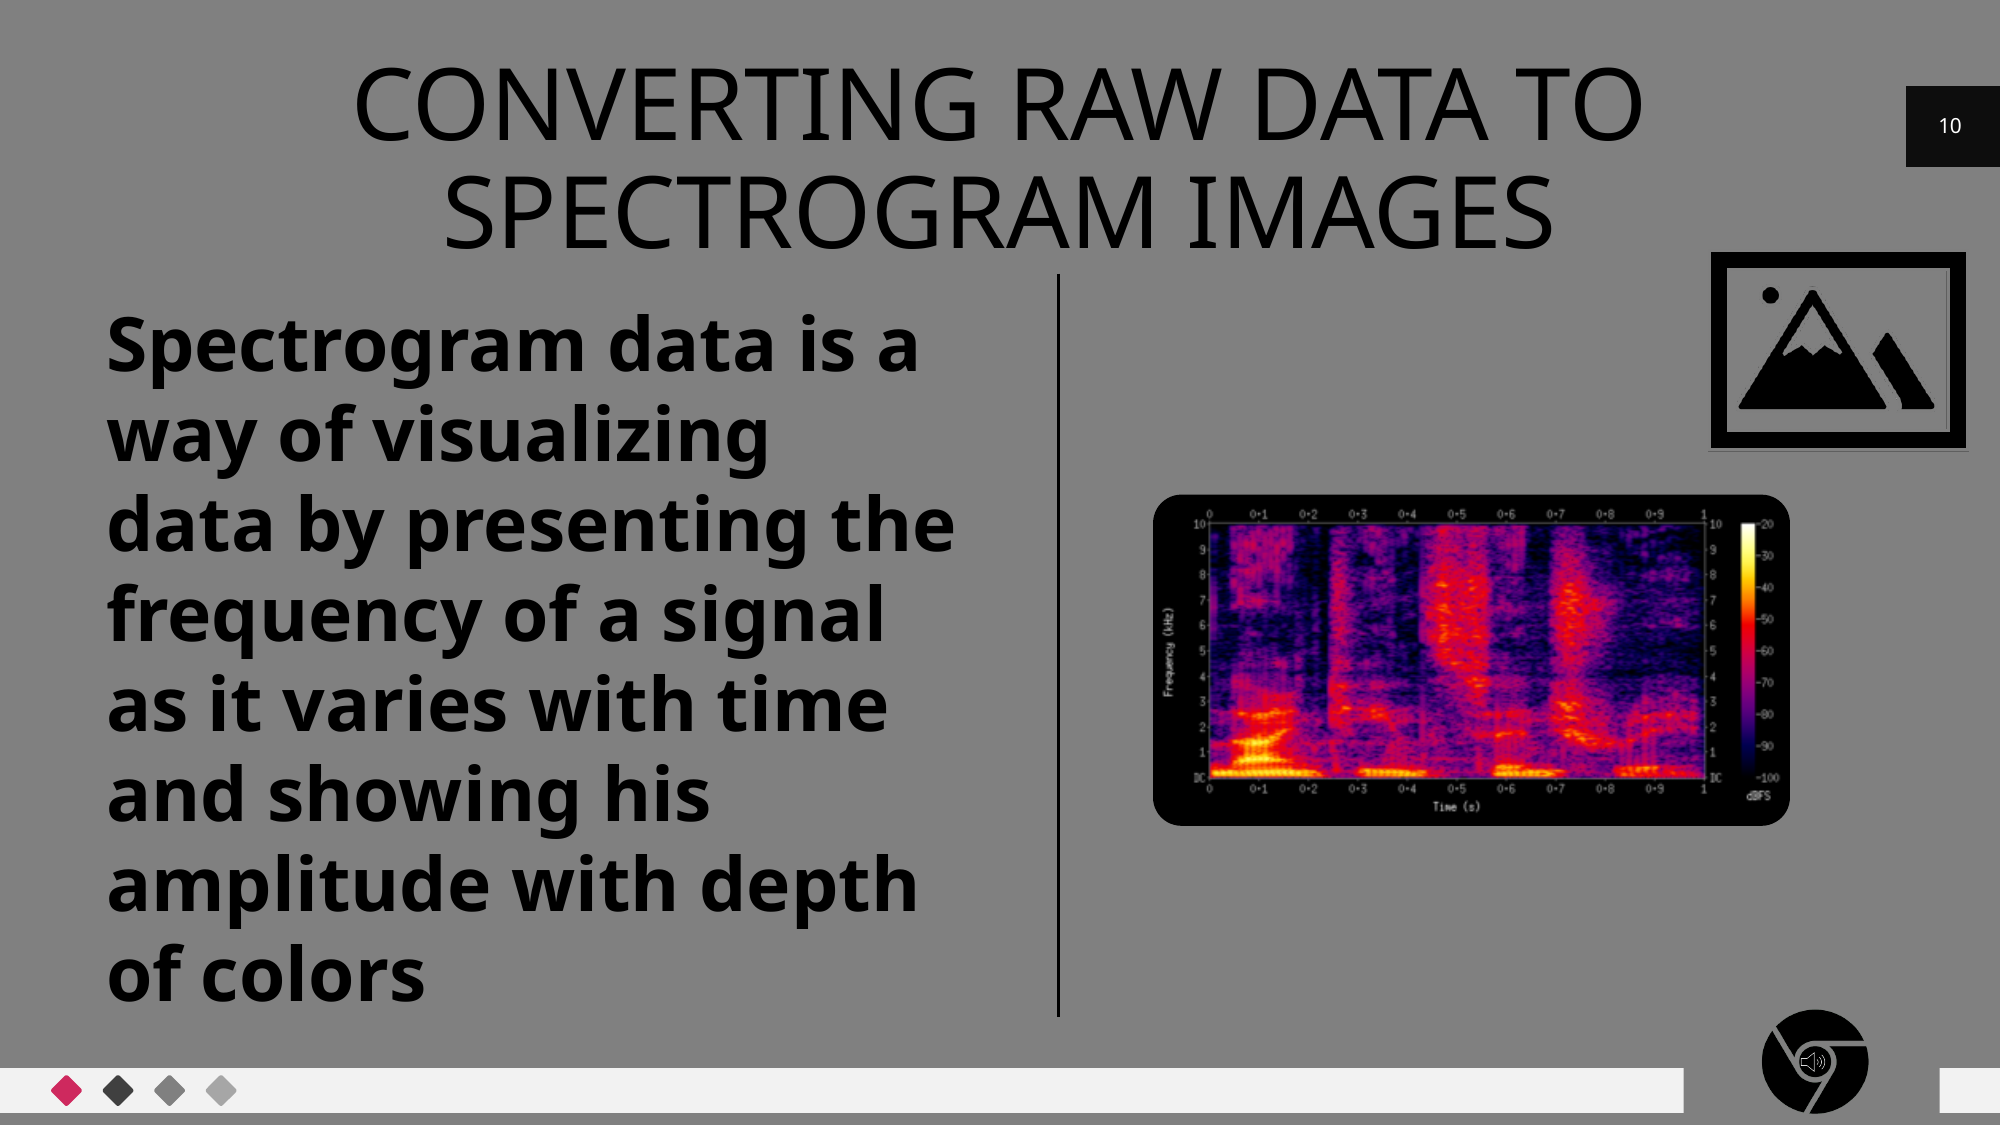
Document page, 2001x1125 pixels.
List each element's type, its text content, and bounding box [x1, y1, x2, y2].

text_box Spectrogram data is a way of visualizing data by presenting the frequency of a signal as it varies with time and showing his amplitude with depth of colors [91, 289, 977, 1024]
slide_number 10 [1915, 96, 1985, 157]
picture [1153, 192, 1993, 826]
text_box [1754, 1002, 1876, 1121]
text_box Converting raw data to spectrogram images [137, 54, 1863, 352]
